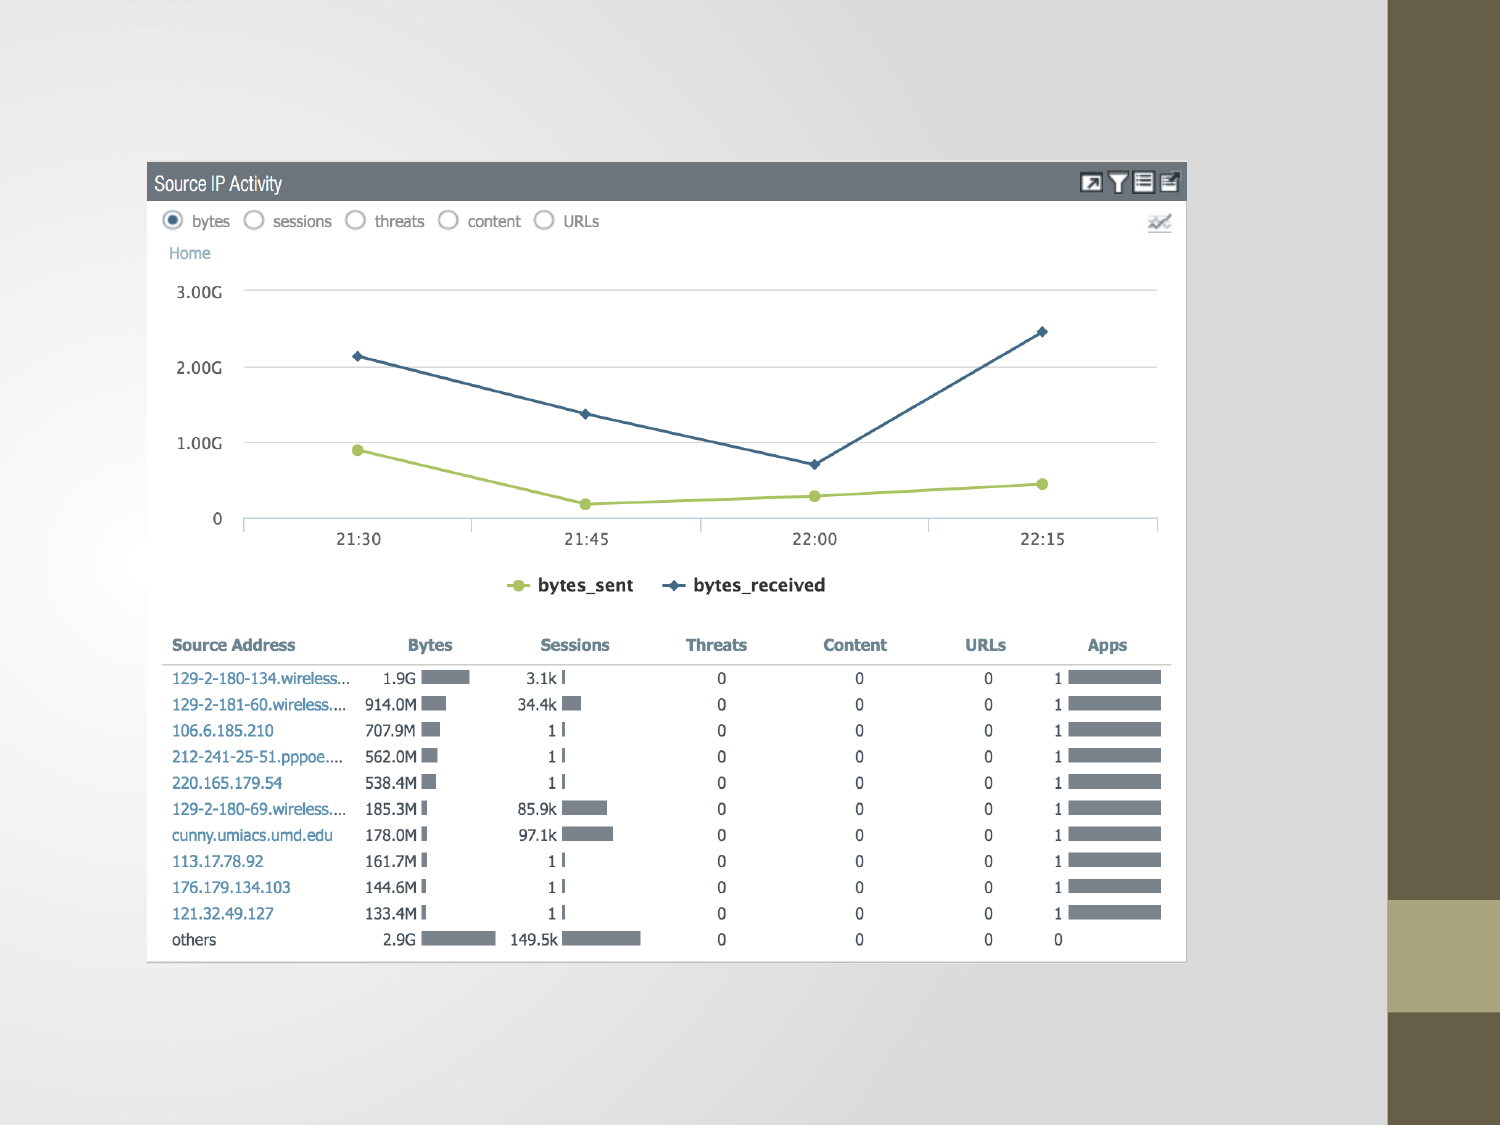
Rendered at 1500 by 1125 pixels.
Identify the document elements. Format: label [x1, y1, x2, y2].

picture [147, 160, 1188, 965]
